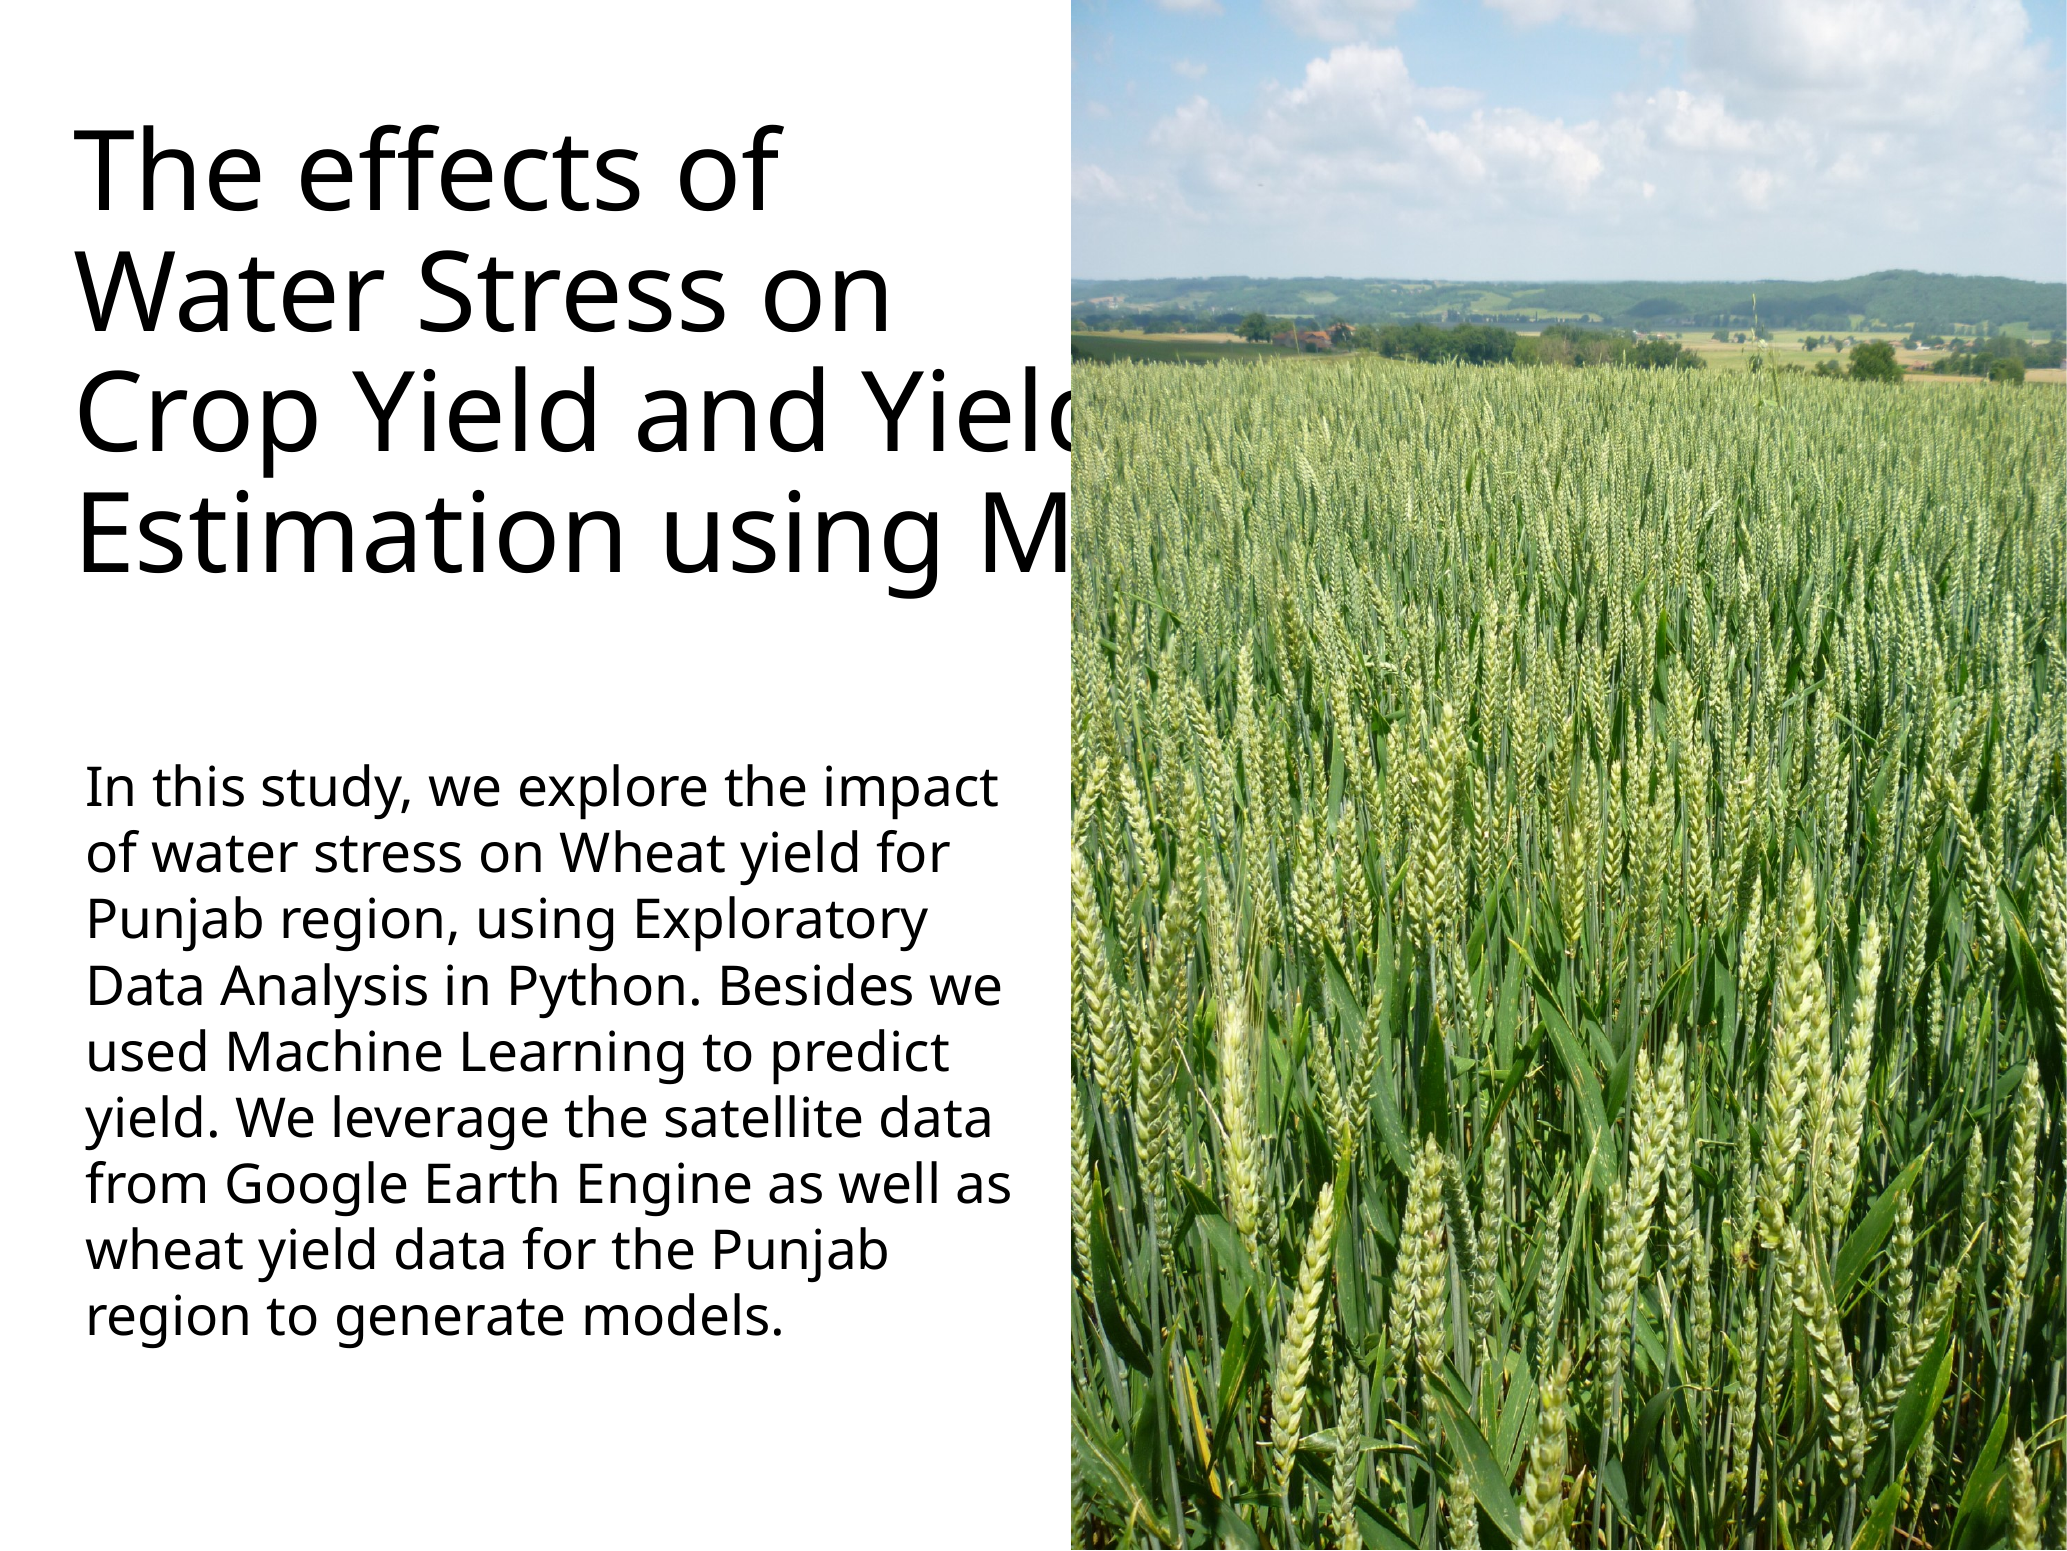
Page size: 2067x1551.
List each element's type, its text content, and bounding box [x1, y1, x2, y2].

picture [1071, 0, 2067, 1550]
title The effects of Water Stress on Crop Yield and Yield Estimation using ML [70, 94, 1071, 595]
text_box In this study, we explore the impact of water stress on Wheat yield for Punjab region, using Exploratory Data Analysis in Python. Besides we used Machine Learning to predict yield. We leverage the satellite data from Google Earth Engine as well as wheat yield data for the Punjab region to generate models. [70, 744, 1066, 1354]
